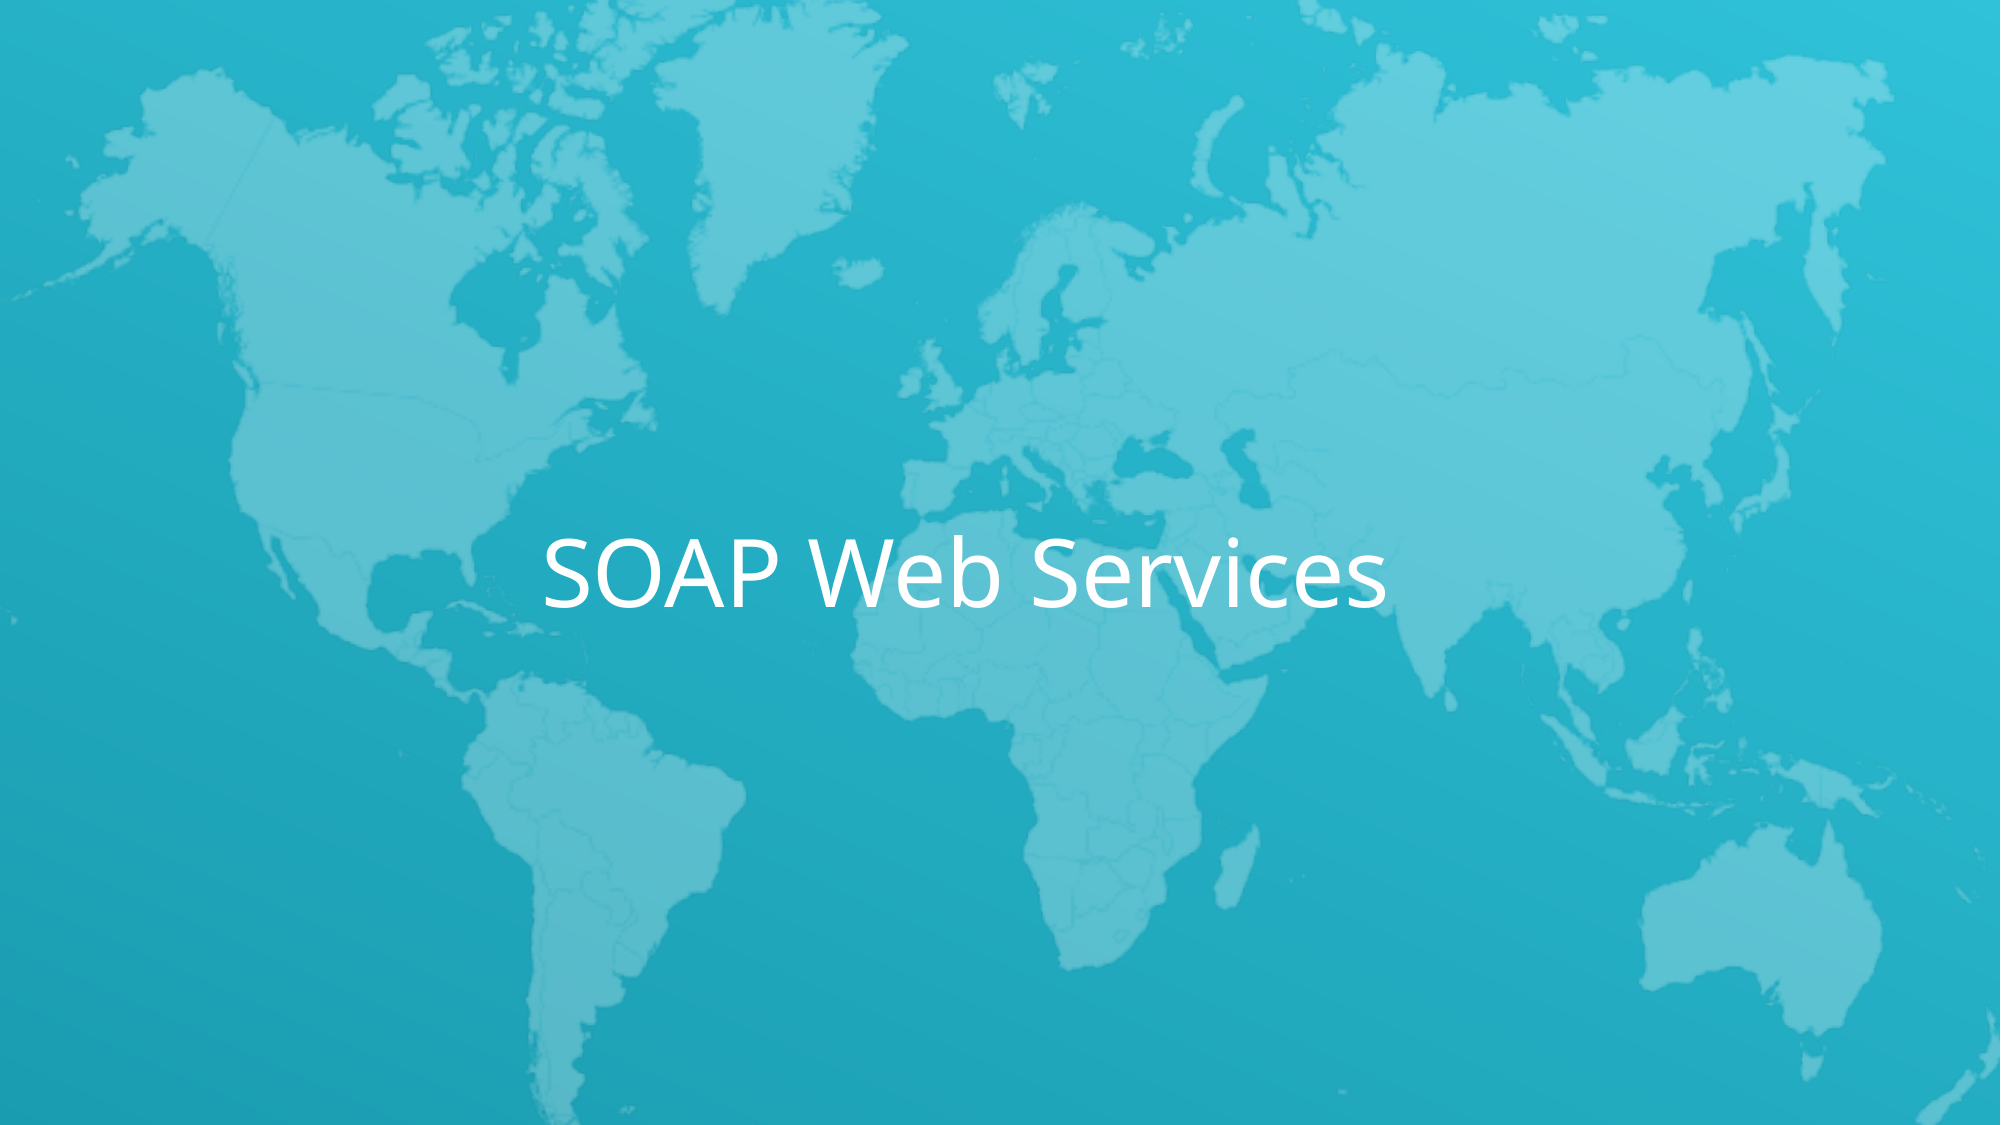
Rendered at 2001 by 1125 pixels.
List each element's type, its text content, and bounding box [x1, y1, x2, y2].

list SOAP Web Services [137, 524, 1794, 1125]
